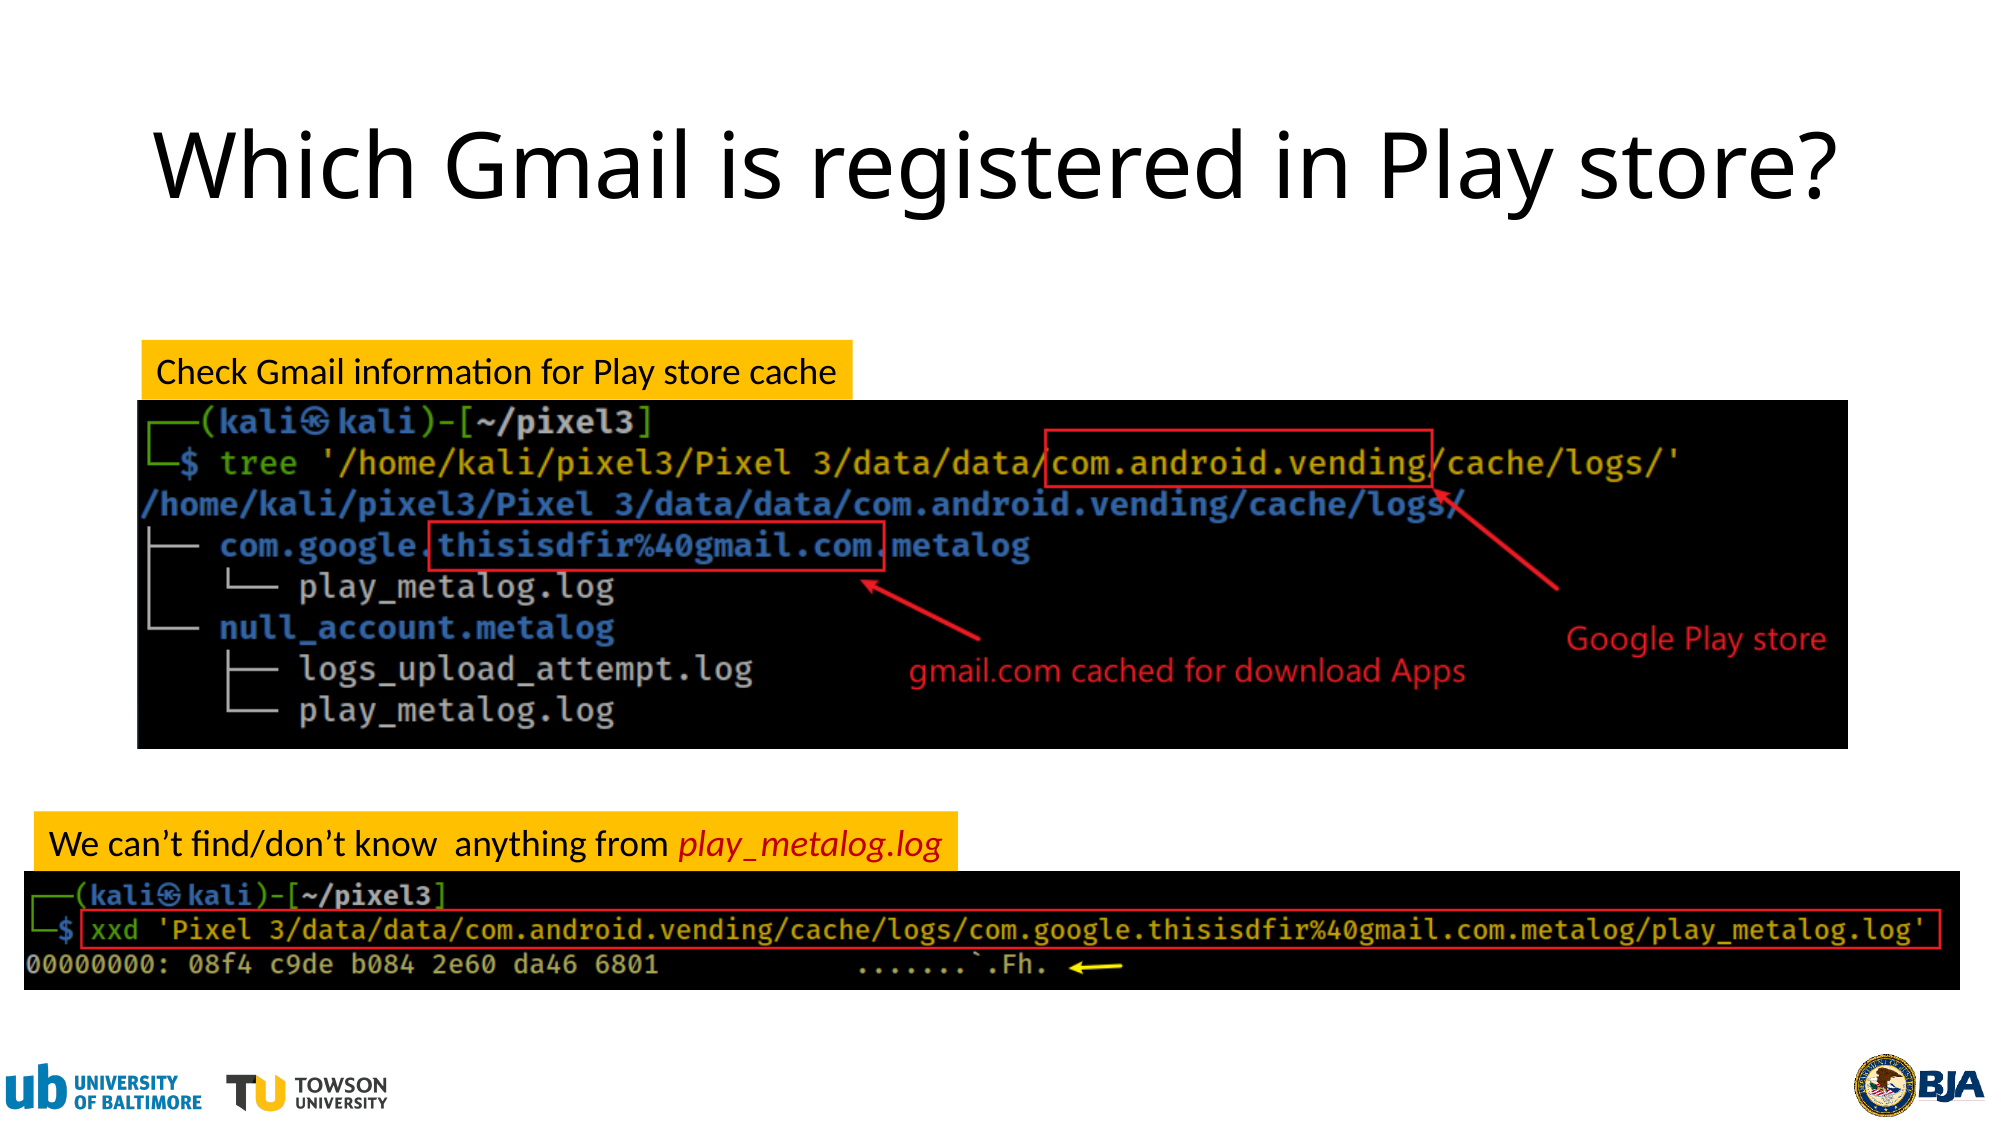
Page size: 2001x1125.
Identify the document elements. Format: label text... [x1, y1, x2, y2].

picture [0, 1031, 407, 1125]
picture [1854, 1054, 1986, 1117]
title Which Gmail is registered in Play store? [137, 59, 1863, 278]
picture [137, 400, 1848, 749]
text_box Check Gmail information for Play store cache [141, 339, 853, 400]
text_box We can’t find/don’t know anything from play_metalog.log [33, 811, 958, 871]
picture [24, 871, 1961, 990]
